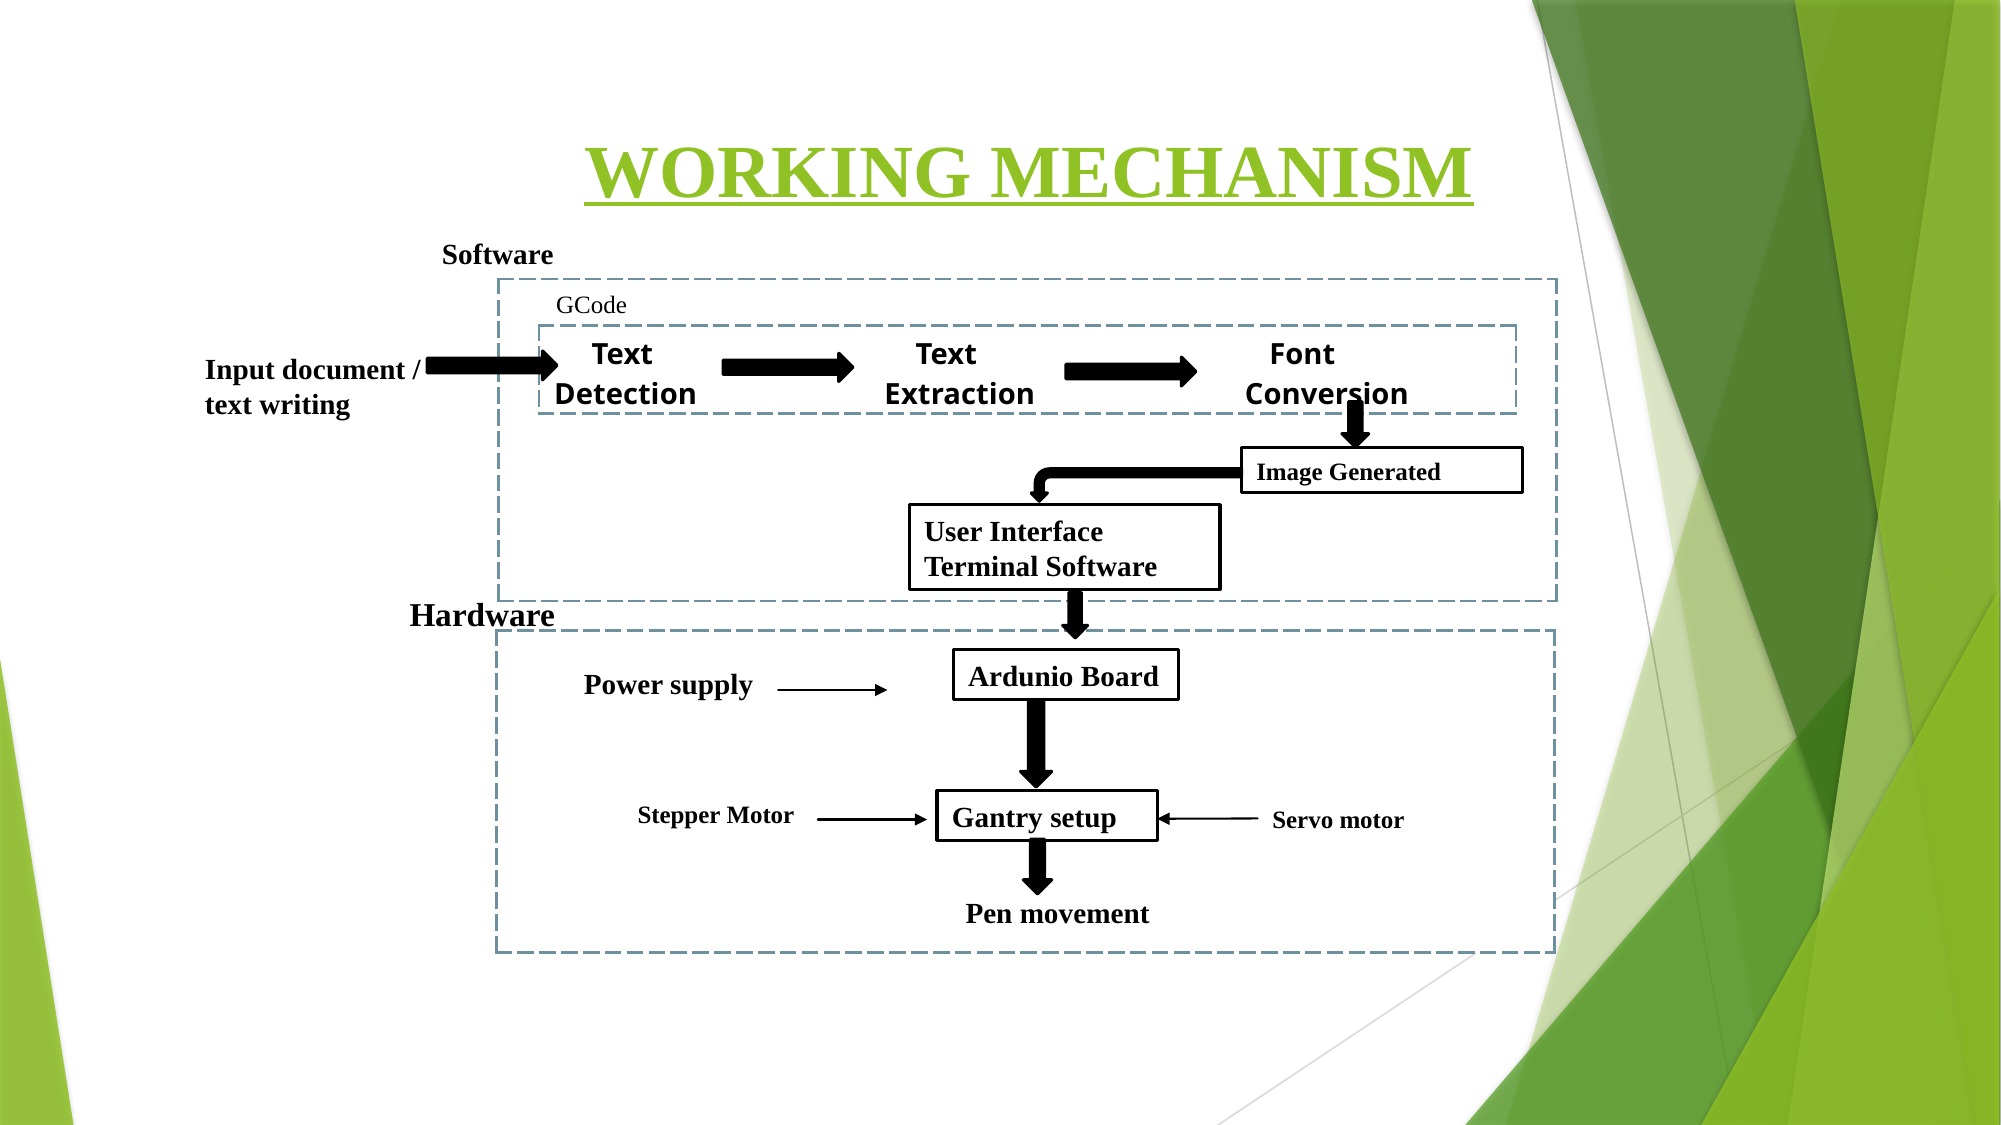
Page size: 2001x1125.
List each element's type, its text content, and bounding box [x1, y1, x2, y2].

text_box User Interface Terminal Software [908, 503, 1222, 591]
text_box [1019, 698, 1054, 789]
text_box [425, 349, 559, 382]
text_box [1340, 400, 1371, 449]
text_box Gantry setup [935, 789, 1159, 842]
text_box [1064, 355, 1197, 388]
text_box Stepper Motor [622, 791, 863, 837]
text_box [1021, 837, 1054, 896]
table_header [497, 631, 1555, 953]
text_box Software [427, 227, 696, 278]
text_box GCode [541, 281, 835, 326]
table_header Text Text Font Detection Extraction Conversion [539, 326, 1516, 414]
text_box Pen movement [950, 886, 1342, 937]
text_box Input document / text writing [190, 342, 438, 428]
text_box [721, 351, 855, 383]
text_box Ardunio Board [952, 648, 1180, 701]
text_box Servo motor [1257, 796, 1512, 841]
text_box Image Generated [1240, 446, 1524, 494]
text_box [1061, 590, 1090, 640]
text_box Hardware [394, 585, 596, 640]
text_box WORKING MECHANISM [569, 115, 1588, 221]
text_box Power supply [569, 657, 795, 708]
table_header [499, 279, 1557, 601]
text_box [1029, 467, 1244, 503]
